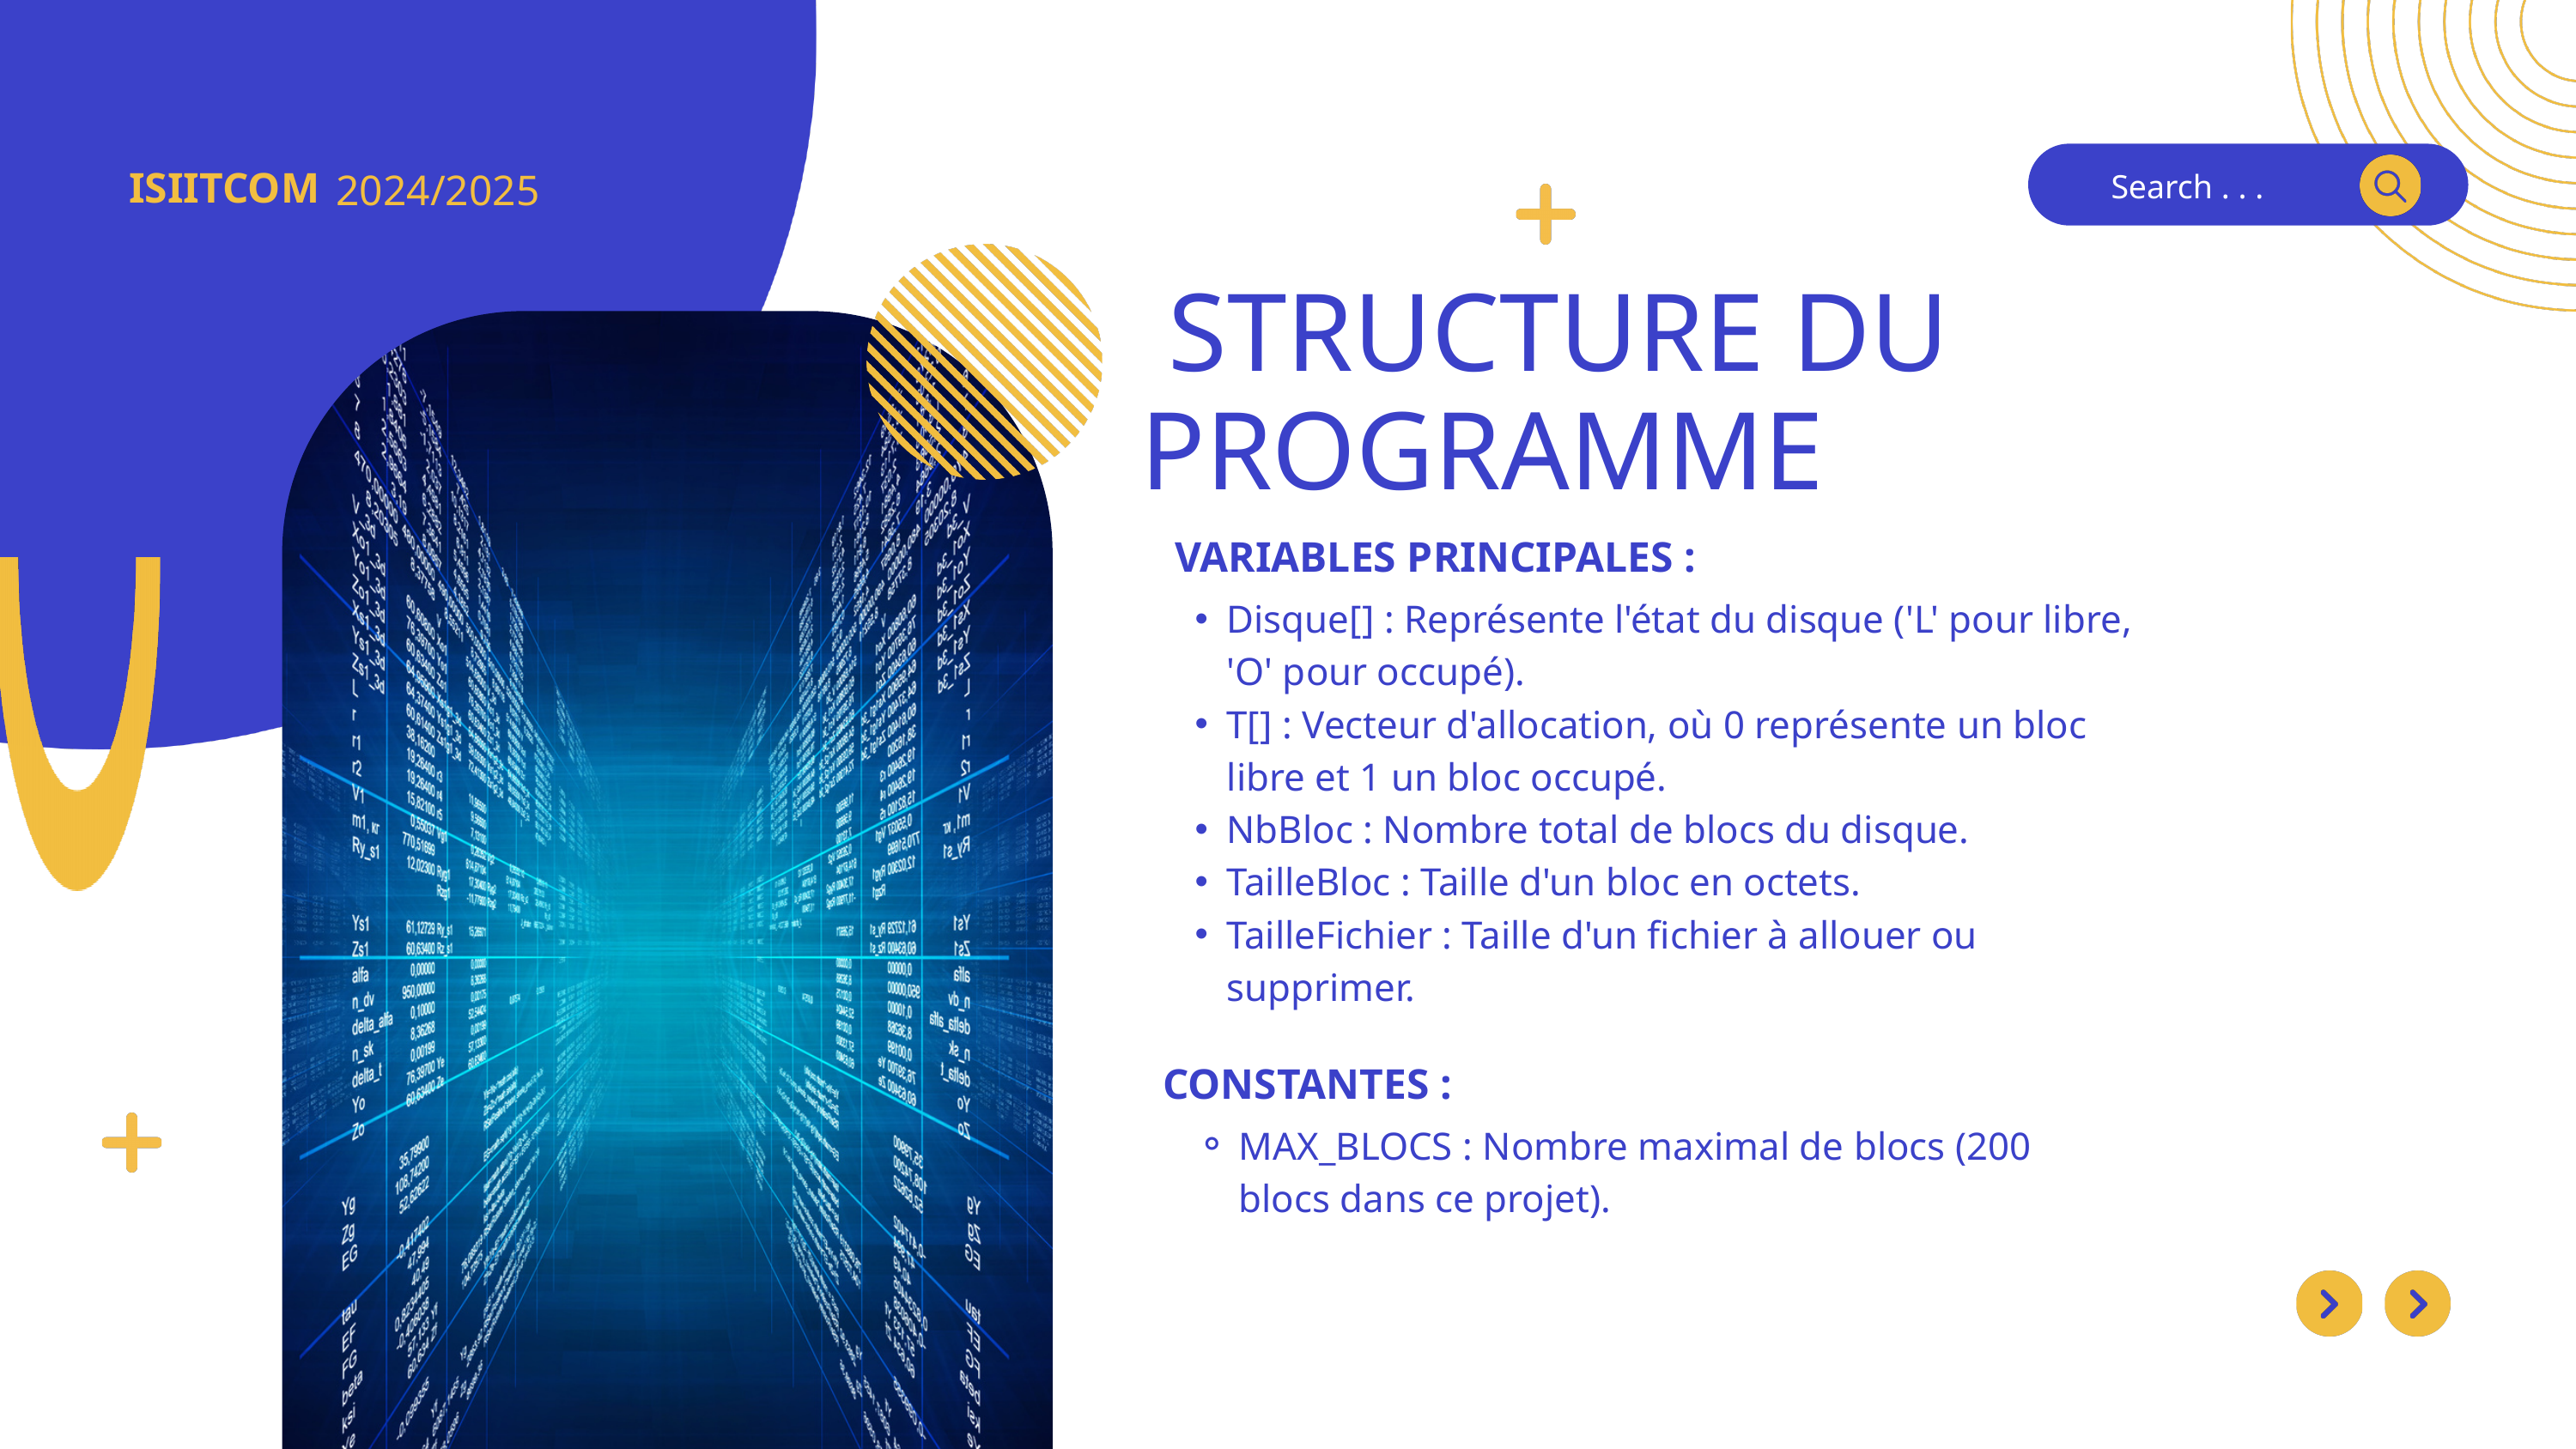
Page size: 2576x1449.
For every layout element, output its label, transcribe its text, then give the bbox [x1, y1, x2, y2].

text_box [2385, 1270, 2451, 1337]
text_box ISIITCOM [112, 154, 320, 212]
text_box VARIABLES PRINCIPALES : [1175, 522, 1799, 580]
text_box [2290, 0, 2576, 312]
text_box [2296, 1270, 2363, 1337]
text_box STRUCTURE DU PROGRAMME [1140, 274, 2185, 511]
text_box [2373, 169, 2407, 203]
text_box Search . . . [2111, 166, 2291, 205]
text_box [2360, 155, 2421, 216]
text_box [0, 0, 817, 749]
text_box MAX_BLOCS : Nombre maximal de blocs (200 blocs dans ce projet). [1110, 1114, 2111, 1273]
text_box 2024/2025 [336, 156, 574, 215]
text_box [101, 1113, 162, 1173]
text_box [2320, 1289, 2338, 1319]
text_box [0, 557, 161, 891]
text_box CONSTANTES : [1163, 1050, 1625, 1108]
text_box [282, 311, 1054, 1449]
text_box [866, 244, 1103, 480]
text_box [2409, 1289, 2427, 1319]
text_box Disque[] : Représente l'état du disque ('L' pour libre, 'O' pour occupé). T[] : Vecteur d'allocation, où 0 représente un bloc libre et 1 un bloc occupé. NbBloc : Nombre total de blocs du disque. TailleBloc : Taille d'un bloc en octets. TailleFichier : Taille d'un fichier à allouer ou supprimer. [1163, 588, 2163, 1062]
text_box [1516, 184, 1576, 245]
